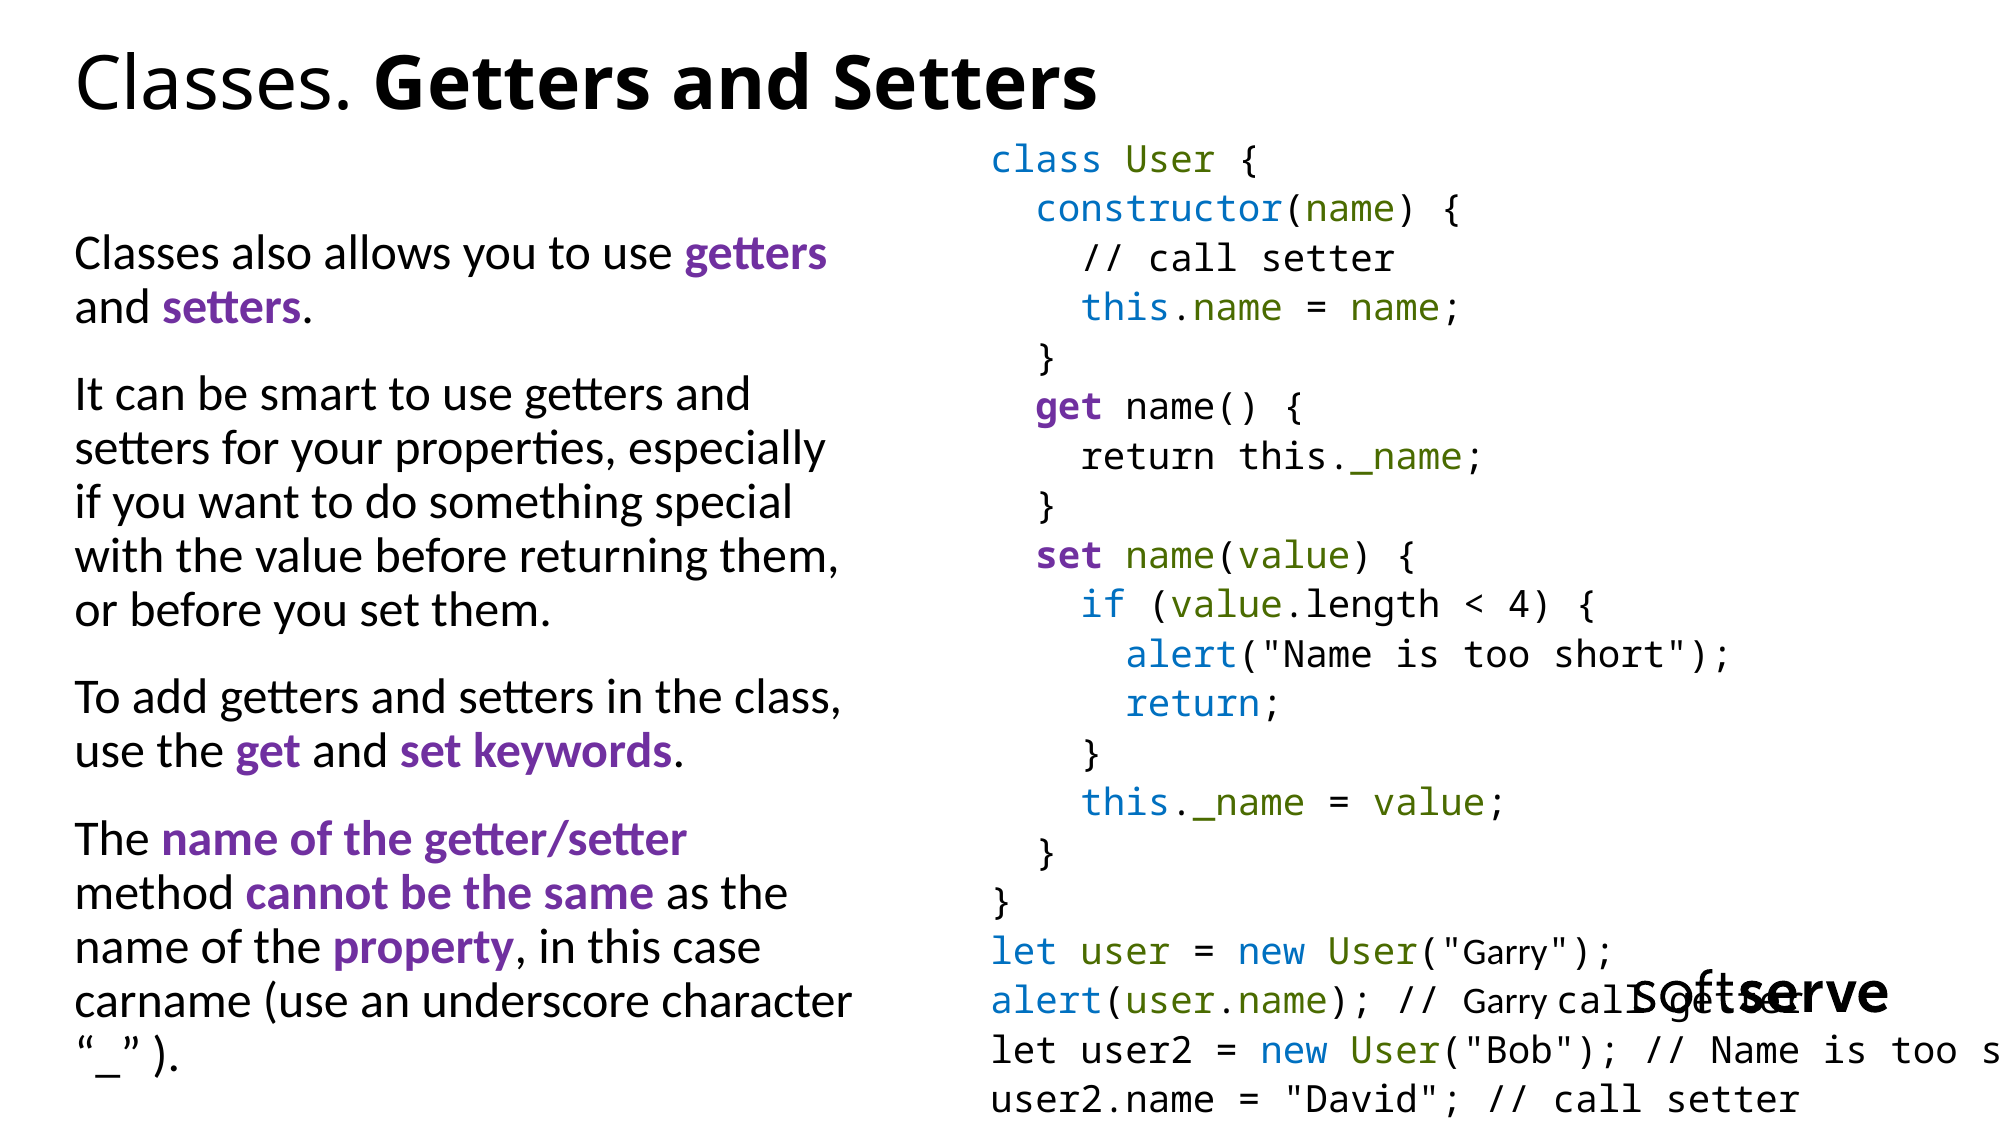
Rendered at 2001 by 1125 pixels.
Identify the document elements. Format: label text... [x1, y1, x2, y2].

text_box class User { constructor(name) { // call setter this.name = name; } get name() { return this._name; } set name(value) { if (value.length < 4) { alert("Name is too short"); return; } this._name = value; } } let user = new User("Garry"); alert(user.name); // Garry call getter let user2 = new User("Bob"); // Name is too short user2.name = "David"; // call setter [975, 122, 2000, 1125]
list Classes also allows you to use getters and setters. It can be smart to use getters and setters for your properties, especially if you want to do something special with the value before returning them, or before you set them. To add getters and setters in the class, use the get and set keywords. The name of the getter/setter method cannot be the same as the name of the property, in this case carname (use an underscore character “_” ). [59, 218, 873, 963]
title Classes. Getters and Setters [59, 37, 1957, 124]
